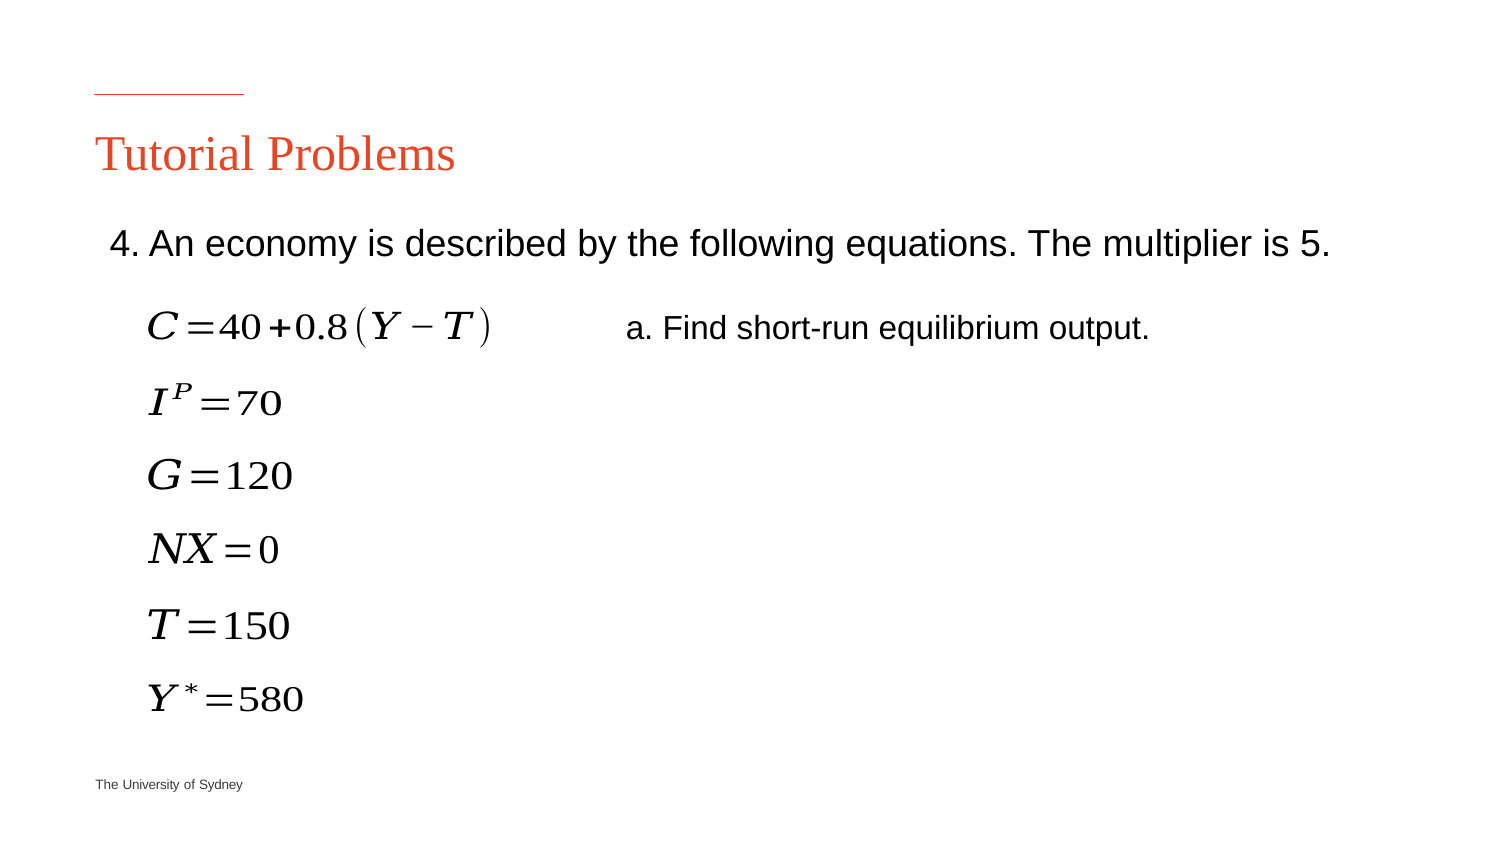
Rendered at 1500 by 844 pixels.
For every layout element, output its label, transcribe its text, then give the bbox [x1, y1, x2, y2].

text_box a. Find short-run equilibrium output. [611, 298, 1450, 354]
title Tutorial Problems [94, 120, 1406, 211]
text_box 4. An economy is described by the following equations. The multiplier is 5. [94, 211, 1450, 272]
